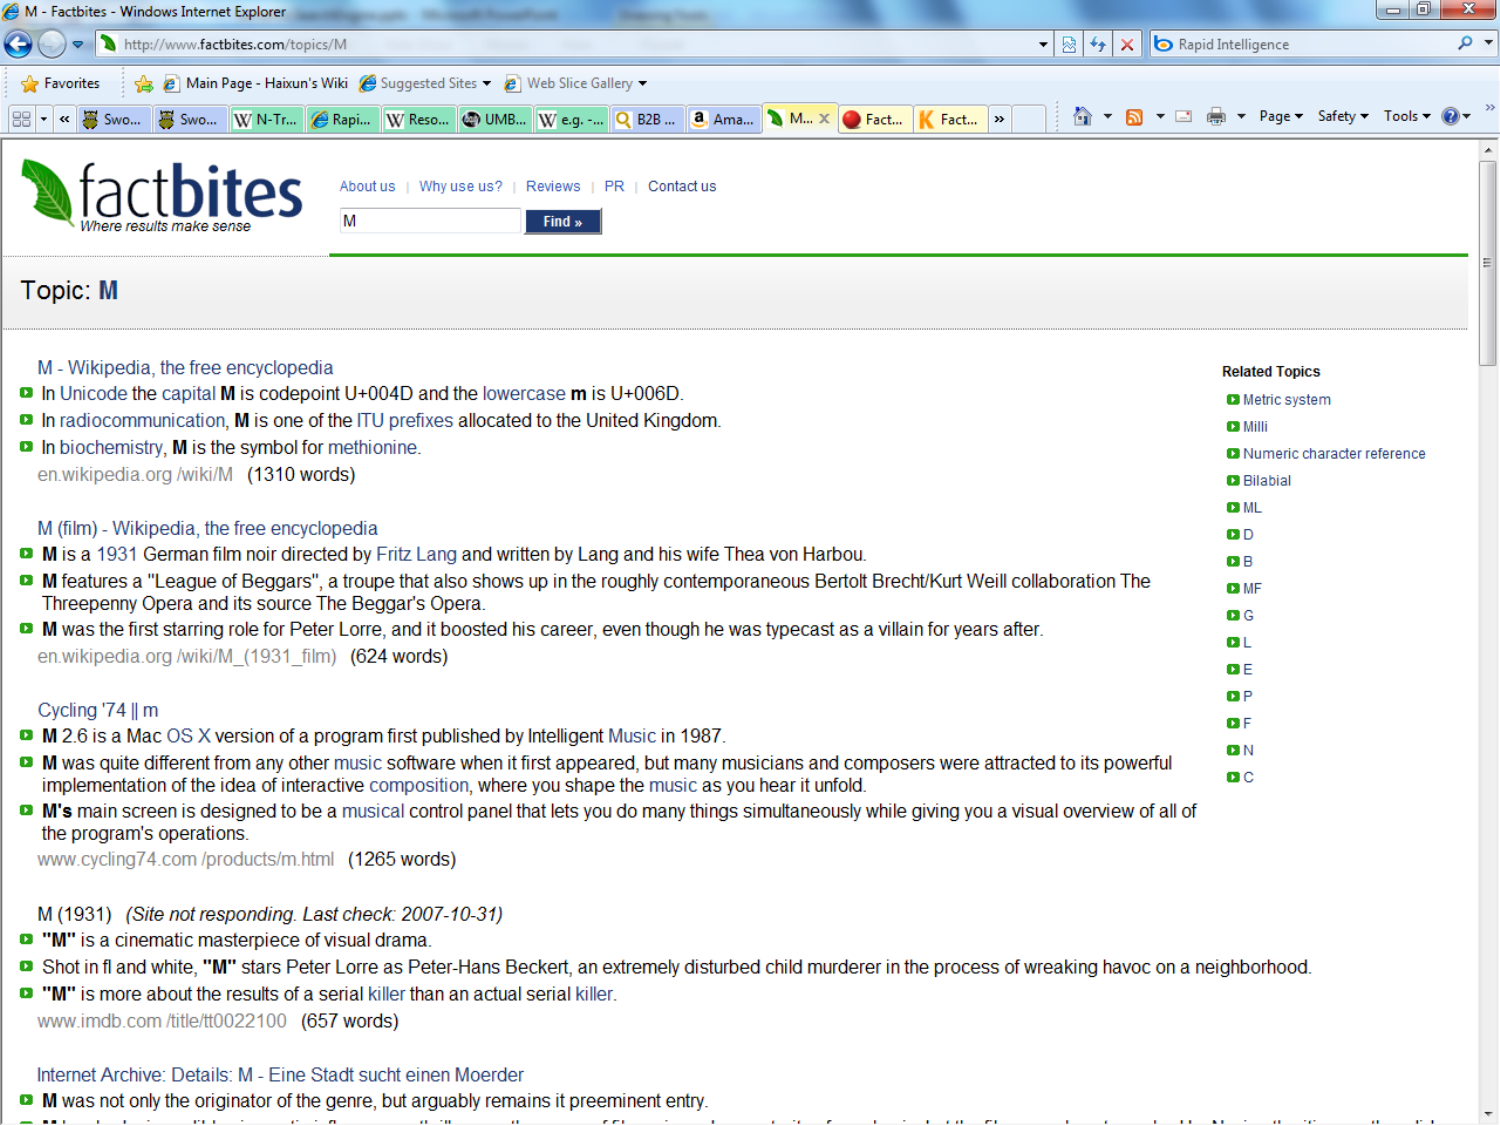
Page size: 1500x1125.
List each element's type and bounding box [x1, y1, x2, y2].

list [0, 0, 1500, 1125]
